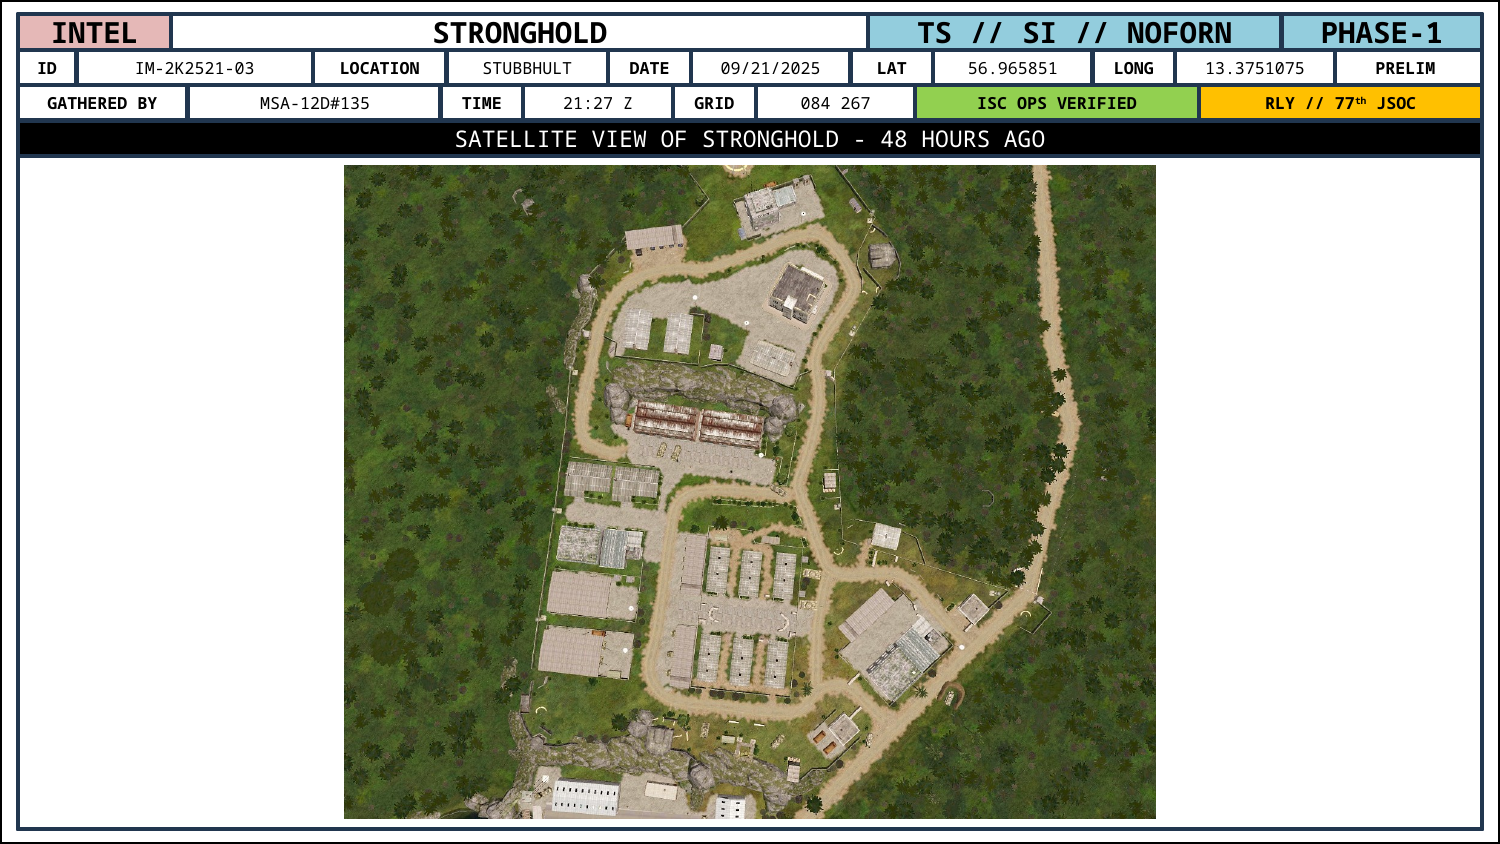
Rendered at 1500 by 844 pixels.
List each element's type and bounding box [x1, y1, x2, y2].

picture [343, 164, 1157, 820]
text_box [0, 0, 1500, 844]
